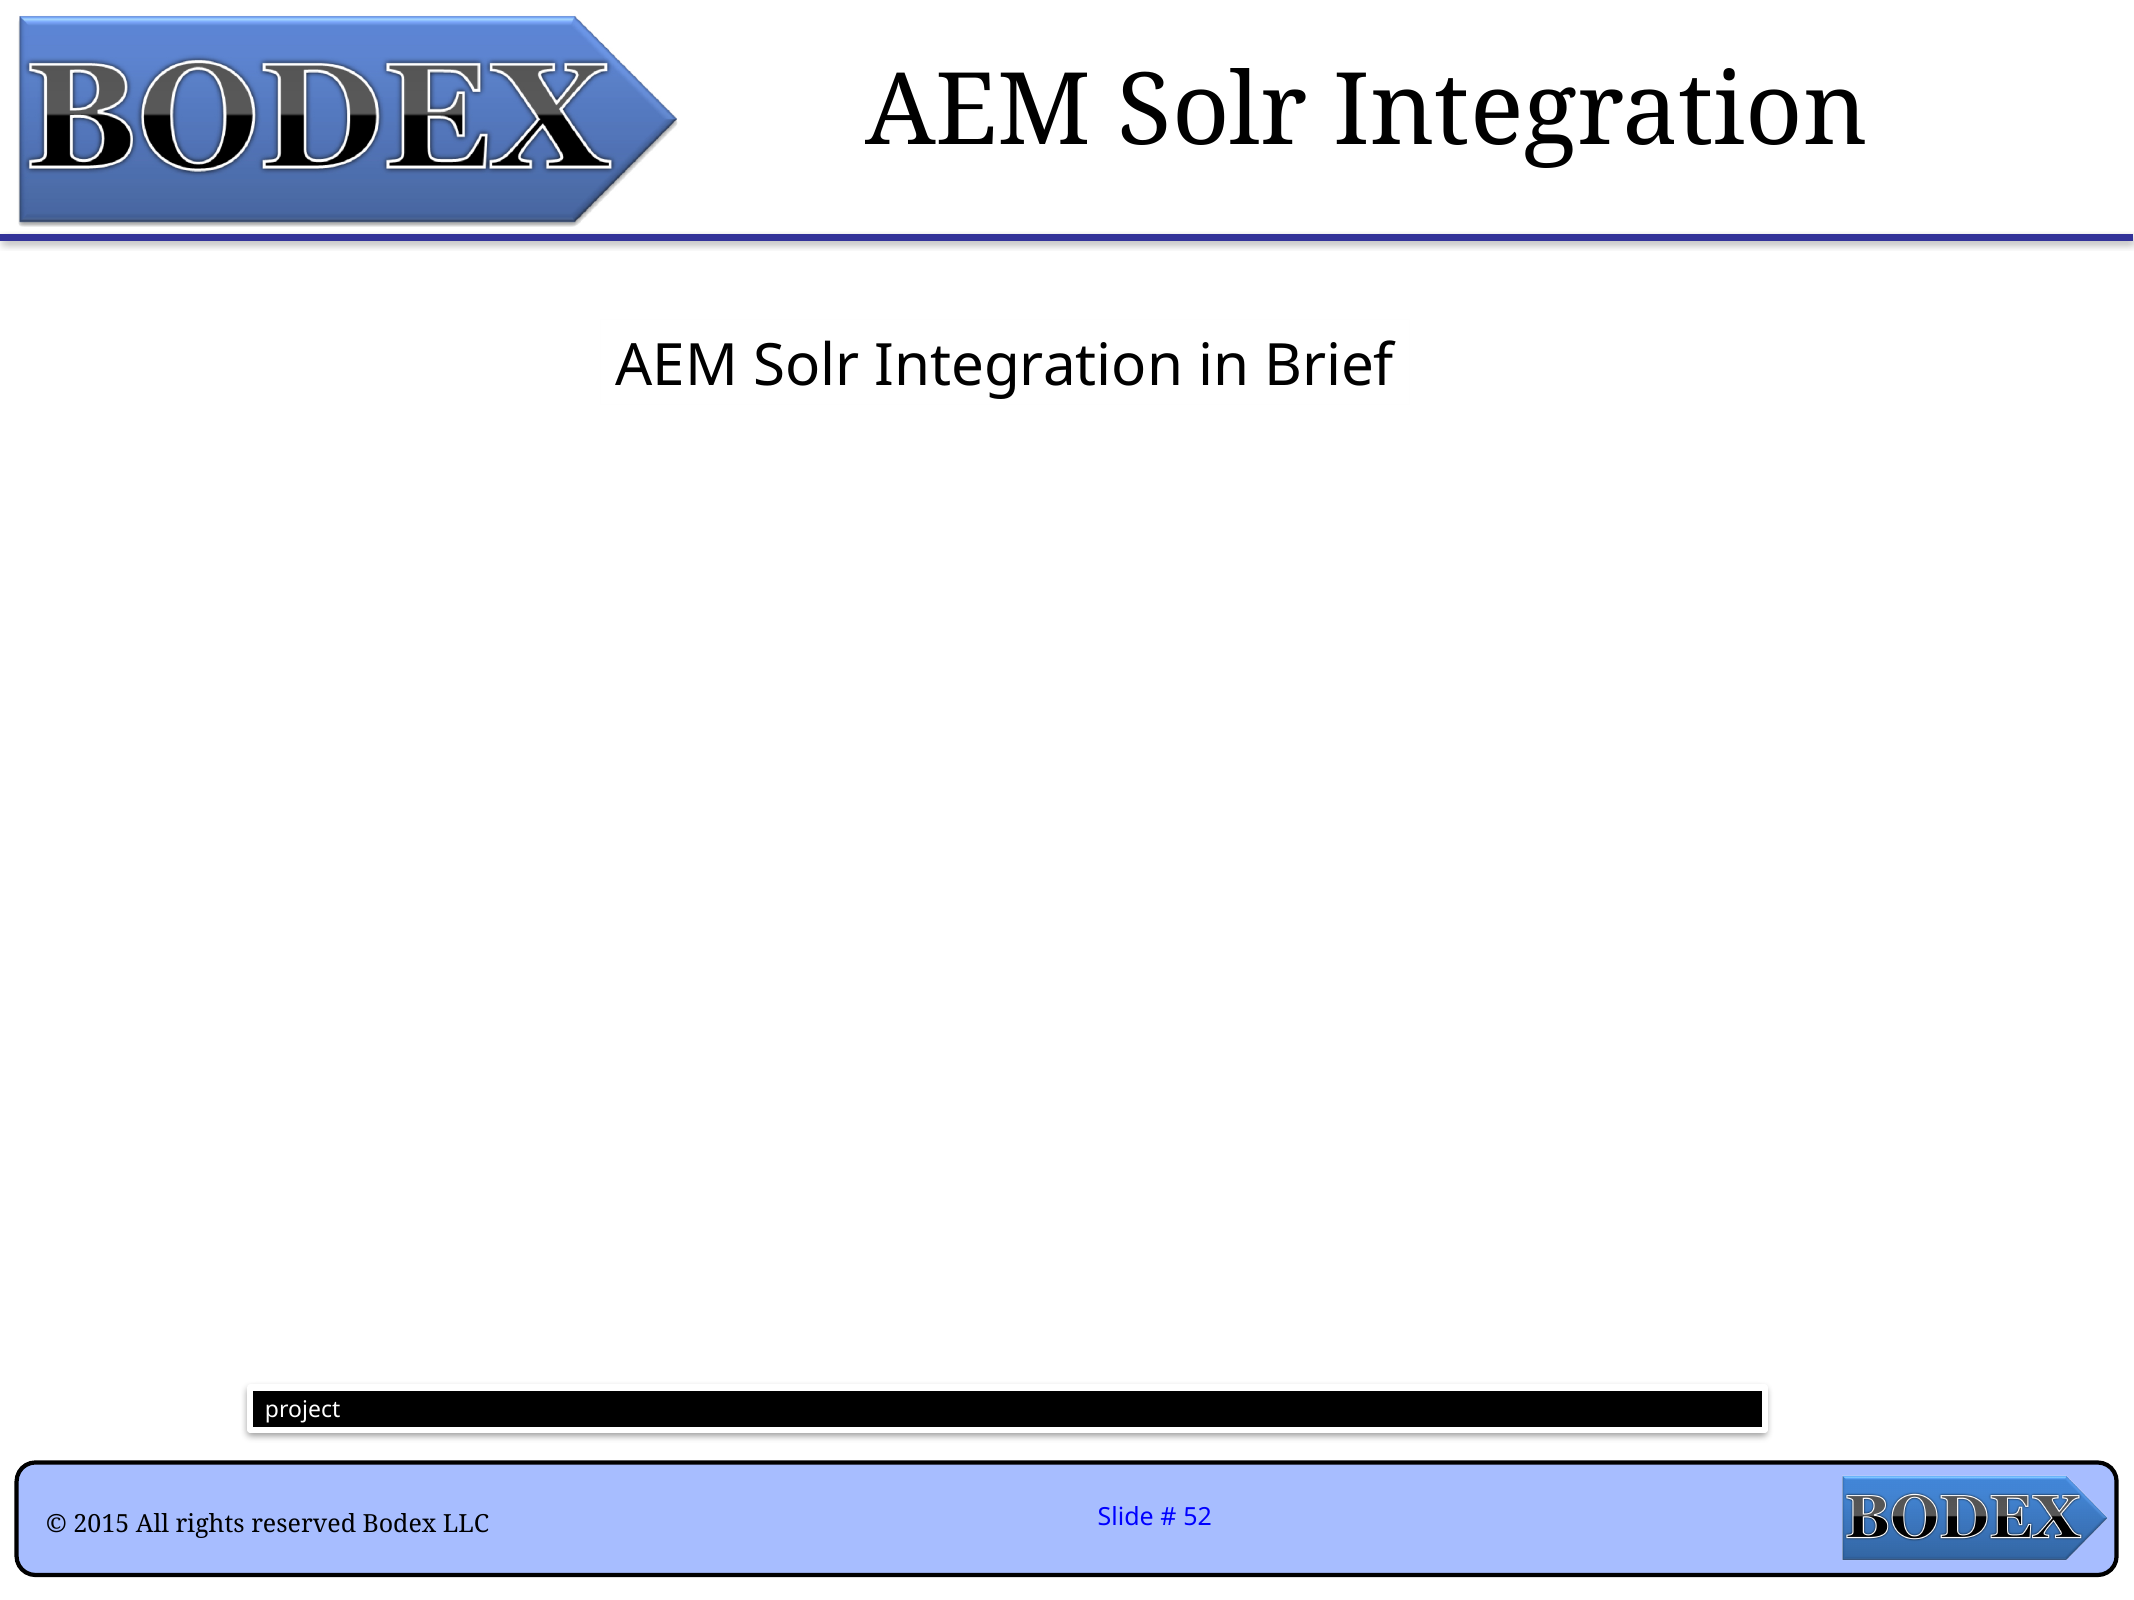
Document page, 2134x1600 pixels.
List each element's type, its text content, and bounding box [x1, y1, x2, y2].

text_box AEM Solr Integration [629, 37, 2105, 173]
picture [1841, 1474, 2109, 1562]
text_box AEM Solr Integration in Brief [600, 319, 1410, 405]
picture [16, 12, 680, 227]
slide_number Slide # 52 [729, 1475, 1227, 1561]
text_box project [247, 1384, 1768, 1433]
